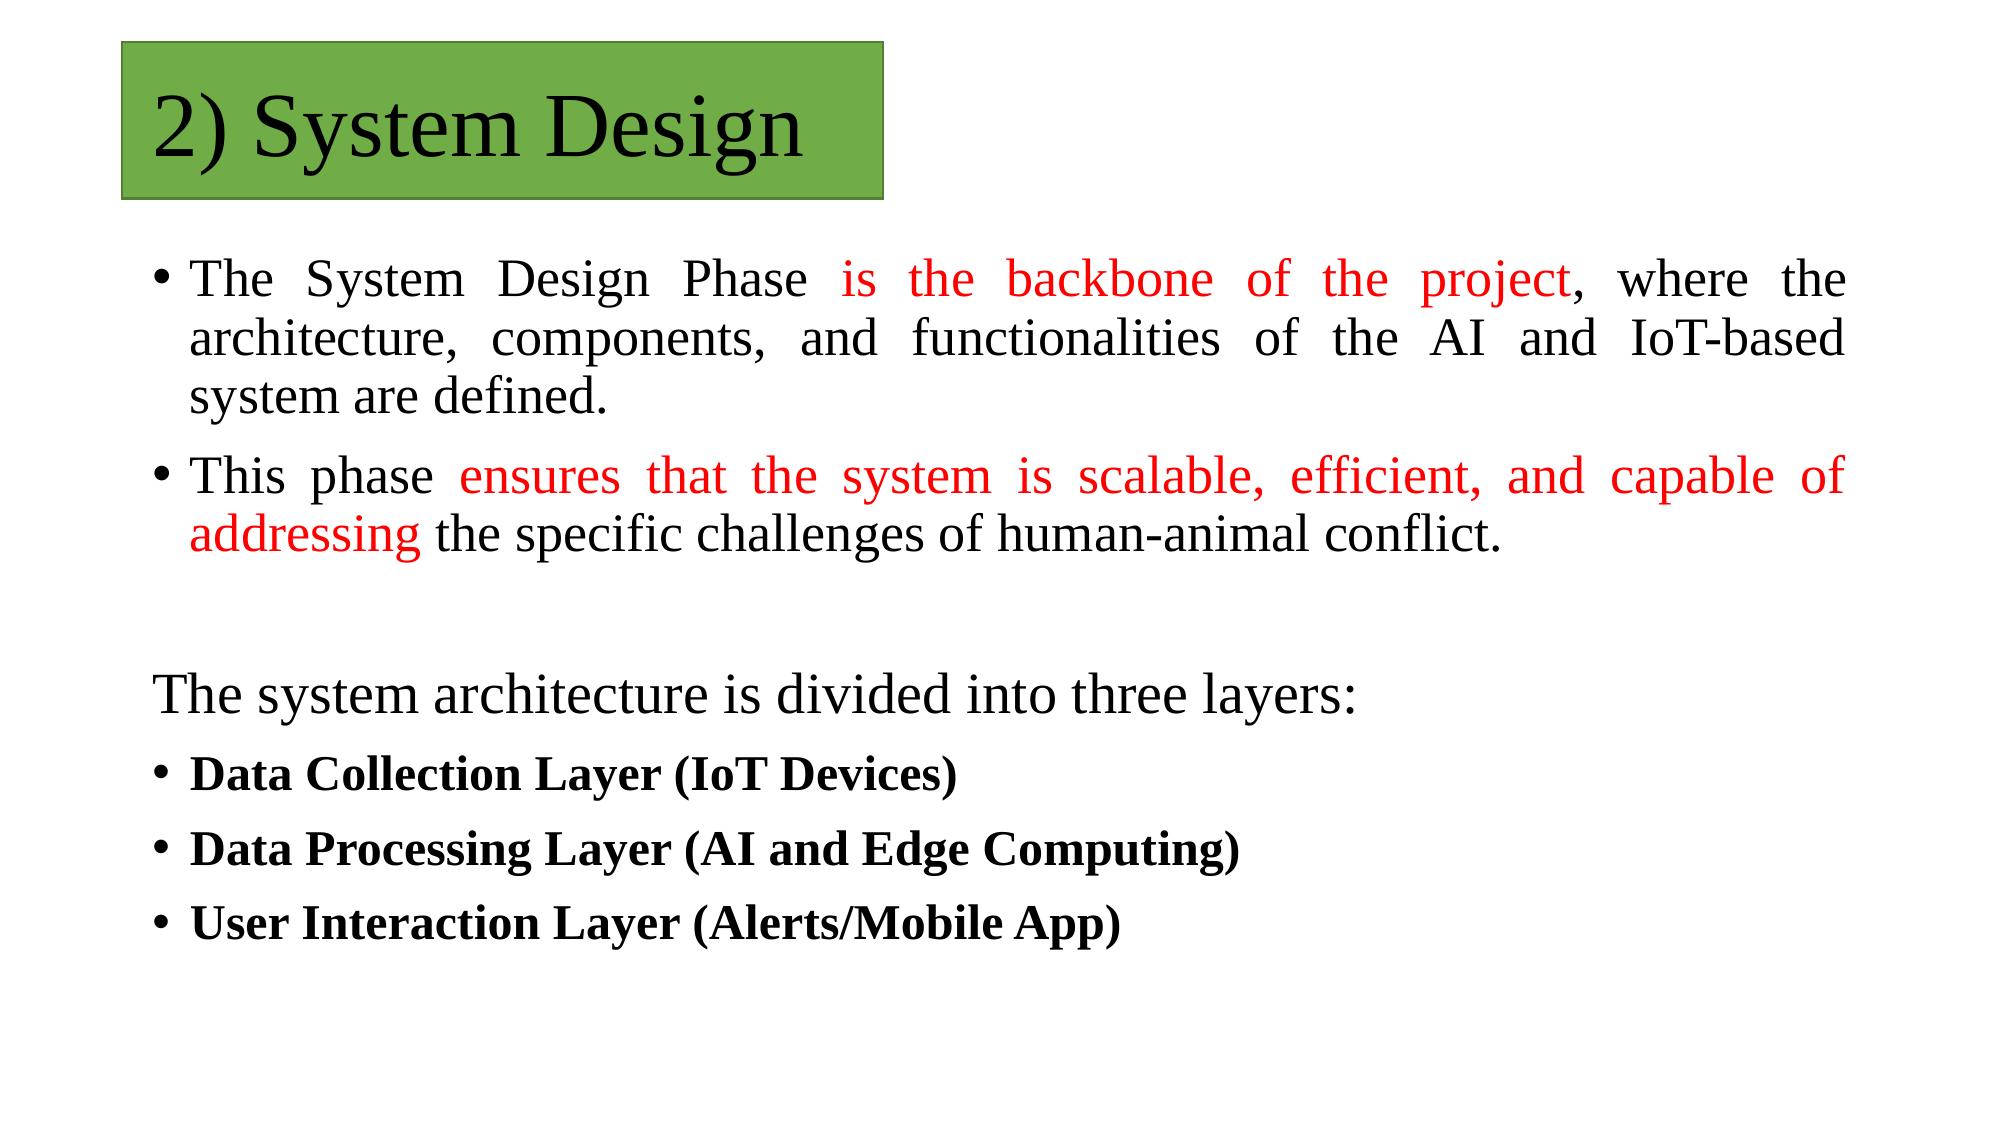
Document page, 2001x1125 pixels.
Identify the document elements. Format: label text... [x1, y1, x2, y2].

title 2) System Design [137, 61, 1863, 193]
list The System Design Phase is the backbone of the project, where the architecture, components, and functionalities of the AI and IoT-based system are defined. This phase ensures that the system is scalable, efficient, and capable of addressing the specific challenges of human-animal conflict. The system architecture is divided into three layers: Data Collection Layer (IoT Devices) Data Processing Layer (AI and Edge Computing) User Interaction Layer (Alerts/Mobile App) [137, 242, 1863, 1014]
text_box [121, 41, 884, 200]
